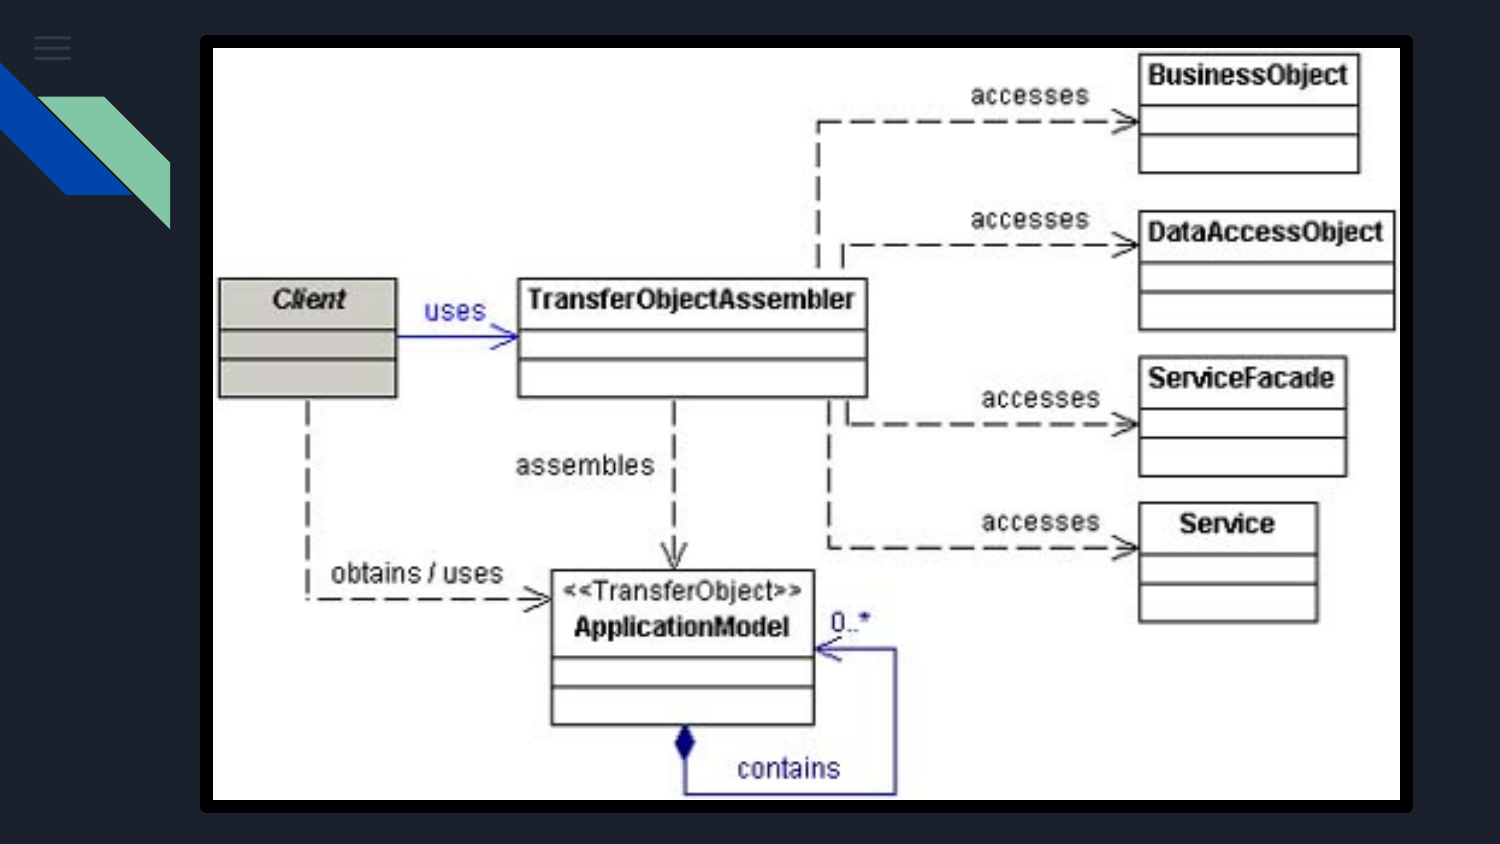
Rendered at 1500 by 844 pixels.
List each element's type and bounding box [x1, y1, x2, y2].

picture [212, 47, 1401, 801]
